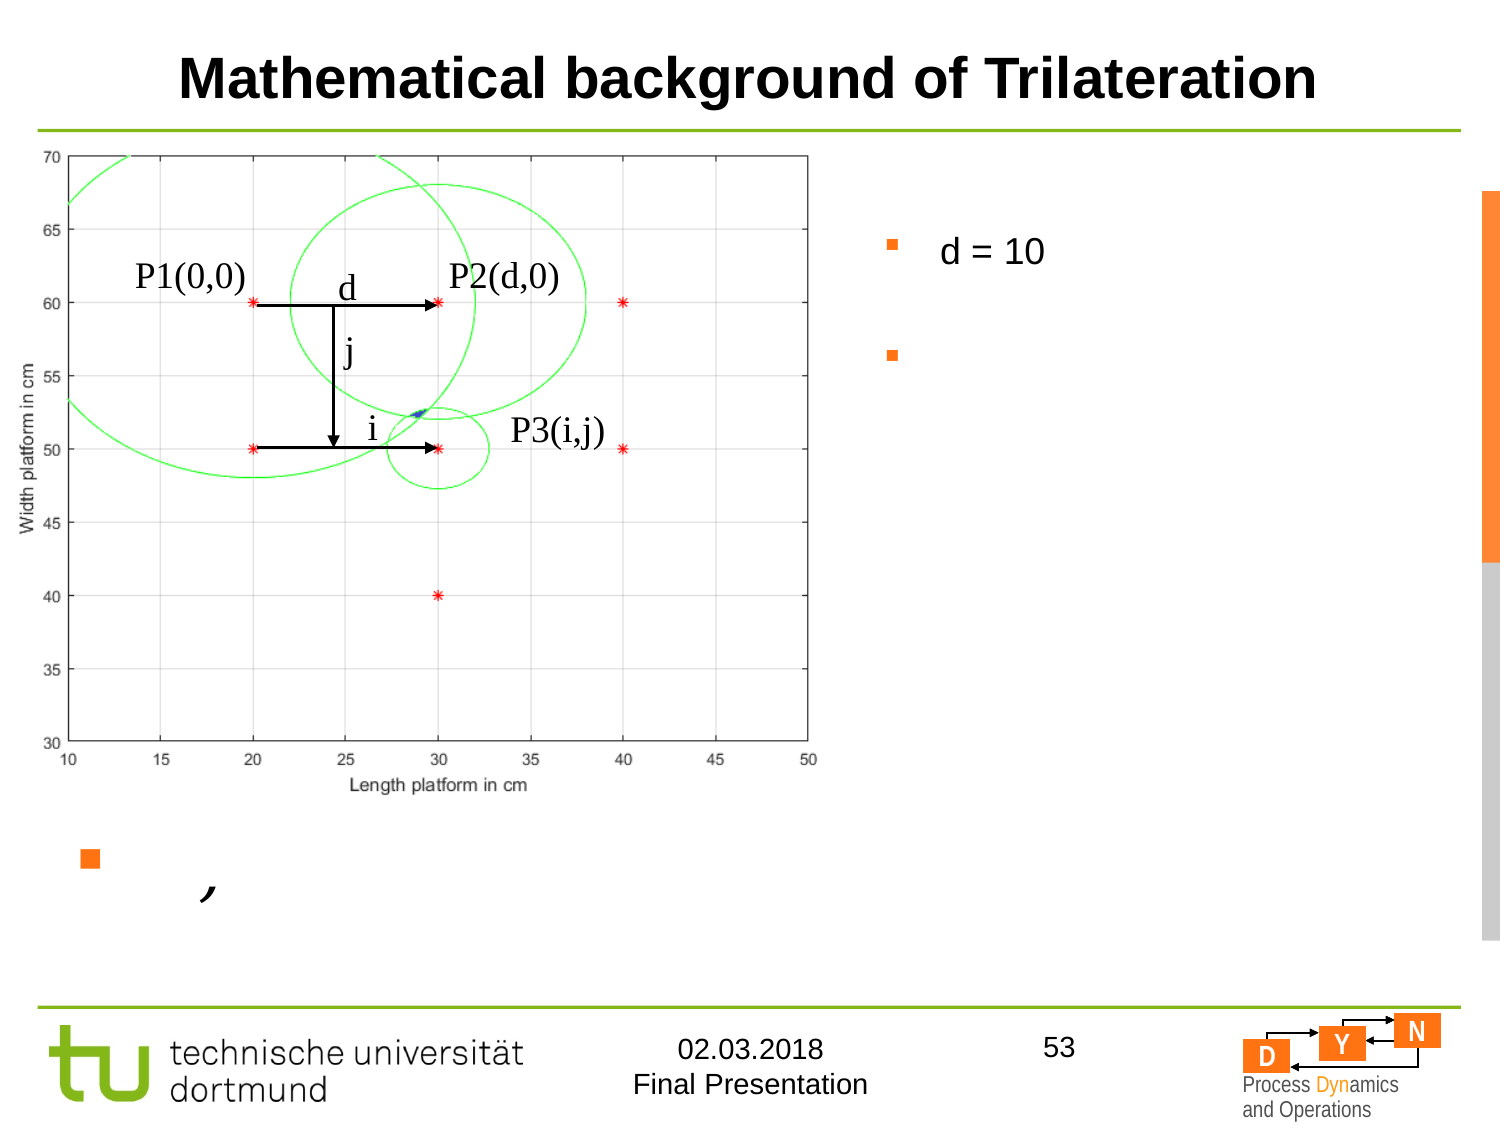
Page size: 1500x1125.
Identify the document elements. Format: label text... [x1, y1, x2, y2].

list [4, 145, 833, 821]
picture [49, 1025, 523, 1102]
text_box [123, 243, 617, 451]
title Mathematical background of Trilateration [81, 10, 1417, 141]
